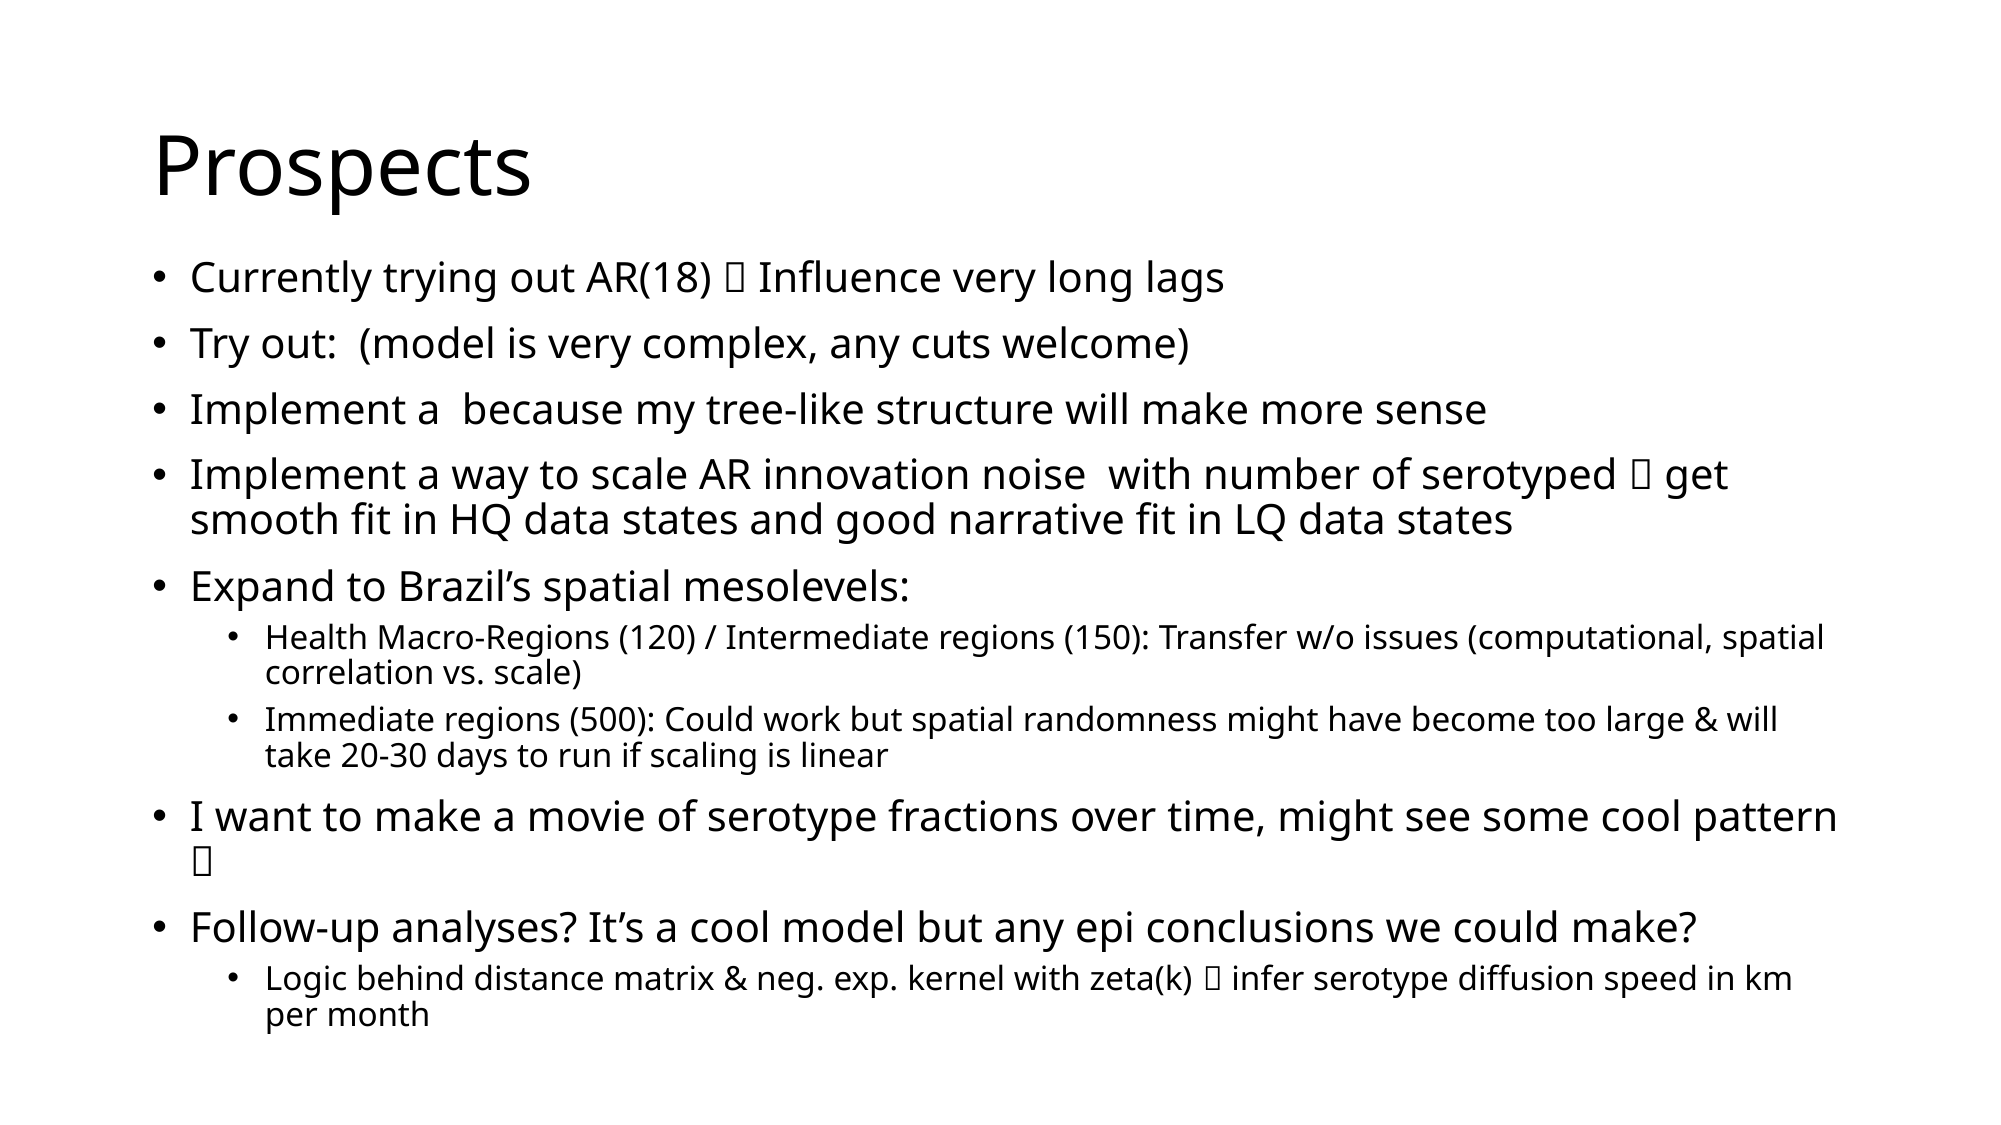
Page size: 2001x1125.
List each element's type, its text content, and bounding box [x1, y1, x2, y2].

title Prospects [137, 59, 1863, 278]
